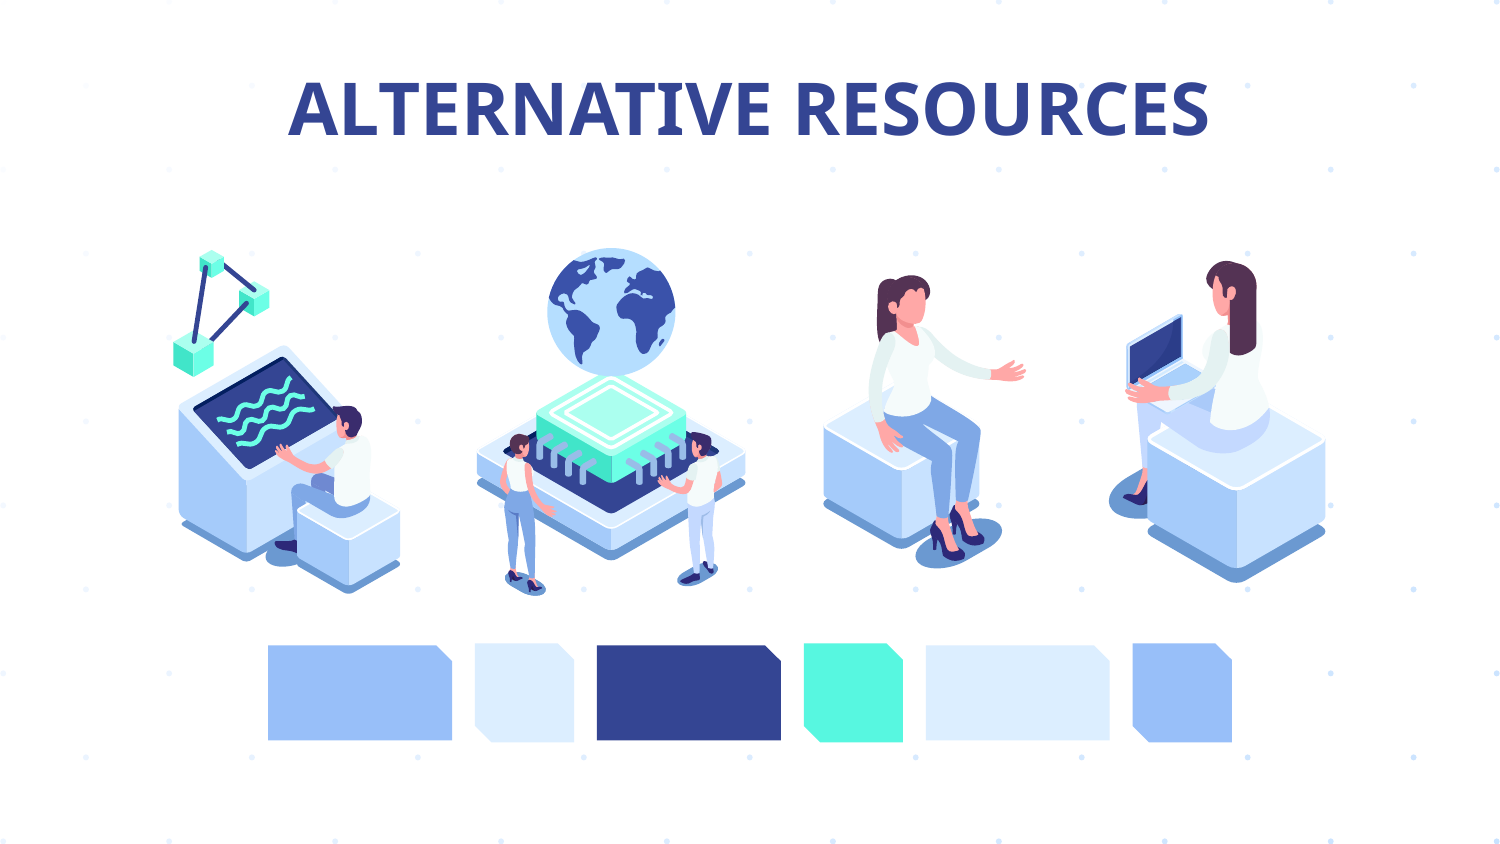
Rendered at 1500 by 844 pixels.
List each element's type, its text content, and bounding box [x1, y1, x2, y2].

text_box [474, 643, 575, 743]
text_box [925, 645, 1110, 741]
text_box [268, 645, 453, 741]
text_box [822, 275, 1027, 569]
title ALTERNATIVE RESOURCES [103, 63, 1397, 151]
text_box [1132, 643, 1232, 743]
text_box [596, 645, 781, 741]
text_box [476, 247, 747, 596]
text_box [173, 249, 402, 594]
text_box [803, 643, 903, 743]
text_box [1102, 260, 1327, 584]
